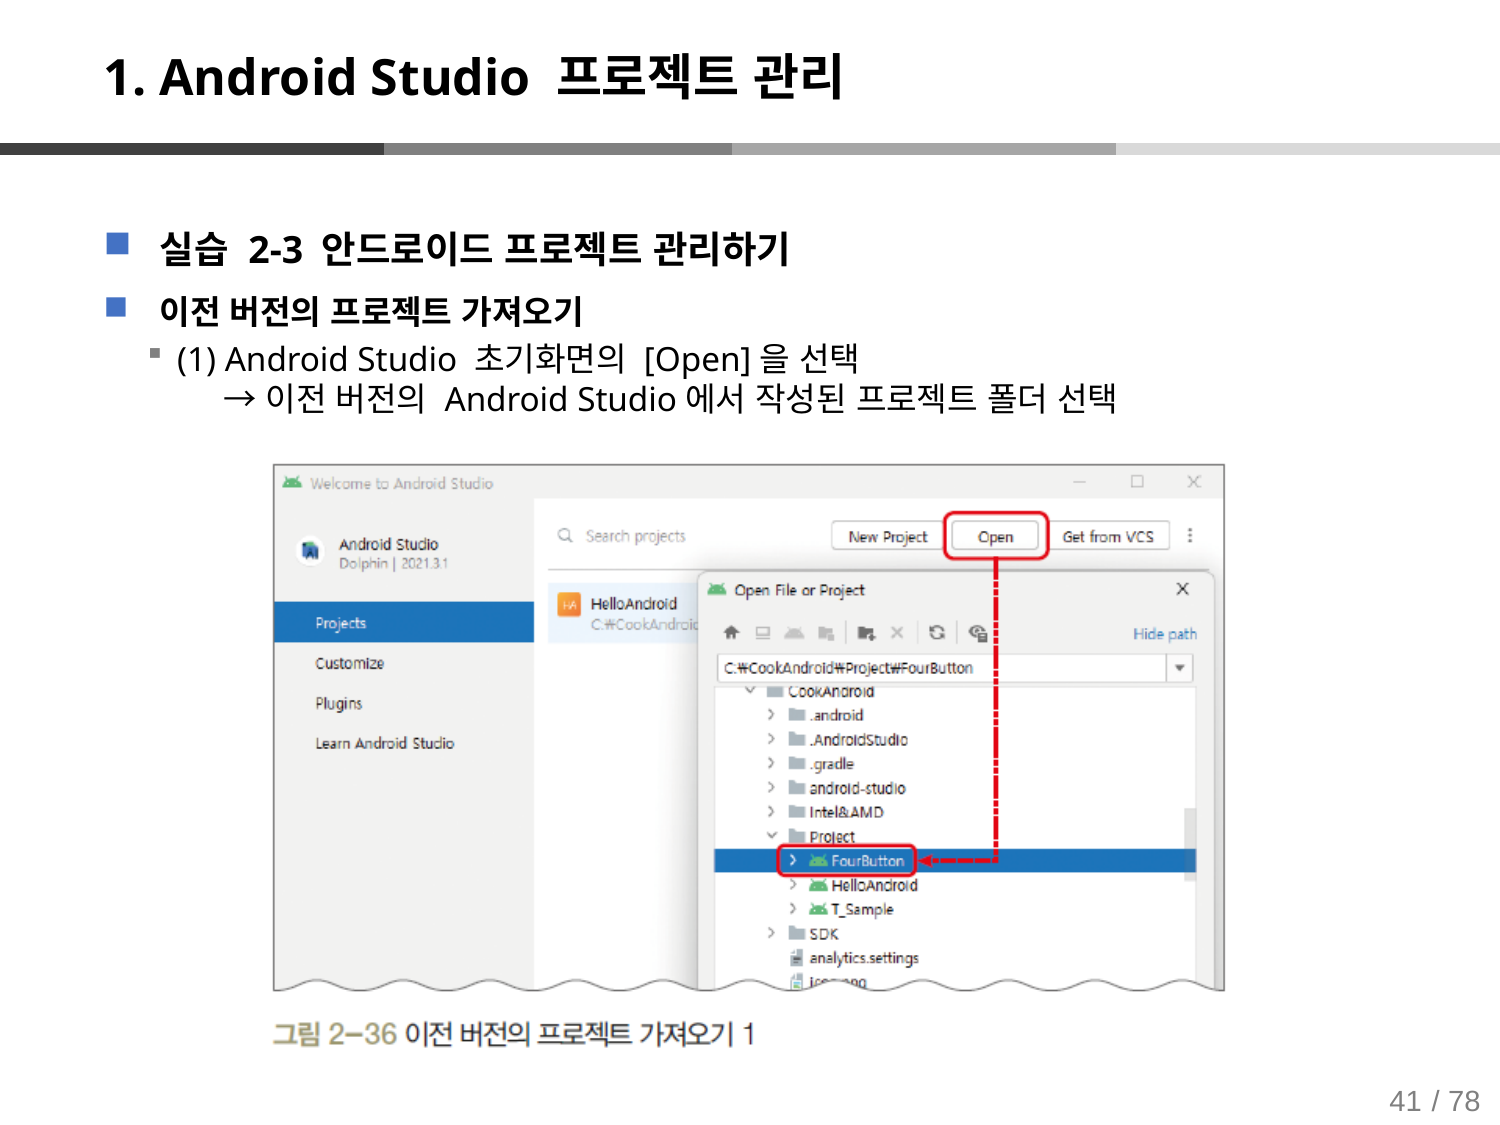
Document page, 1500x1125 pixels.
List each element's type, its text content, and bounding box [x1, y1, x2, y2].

list 실습 2-3 안드로이드 프로젝트 관리하기 이전 버전의 프로젝트 가져오기 (1) Android Studio 초기화면의 [Open]을 선택 → 이전 버전의 Android Studio에서 작성된 프로젝트 폴더 선택 [88, 196, 1468, 1083]
picture [266, 458, 1233, 1051]
title 1. Android Studio 프로젝트 관리 [88, 30, 1211, 121]
